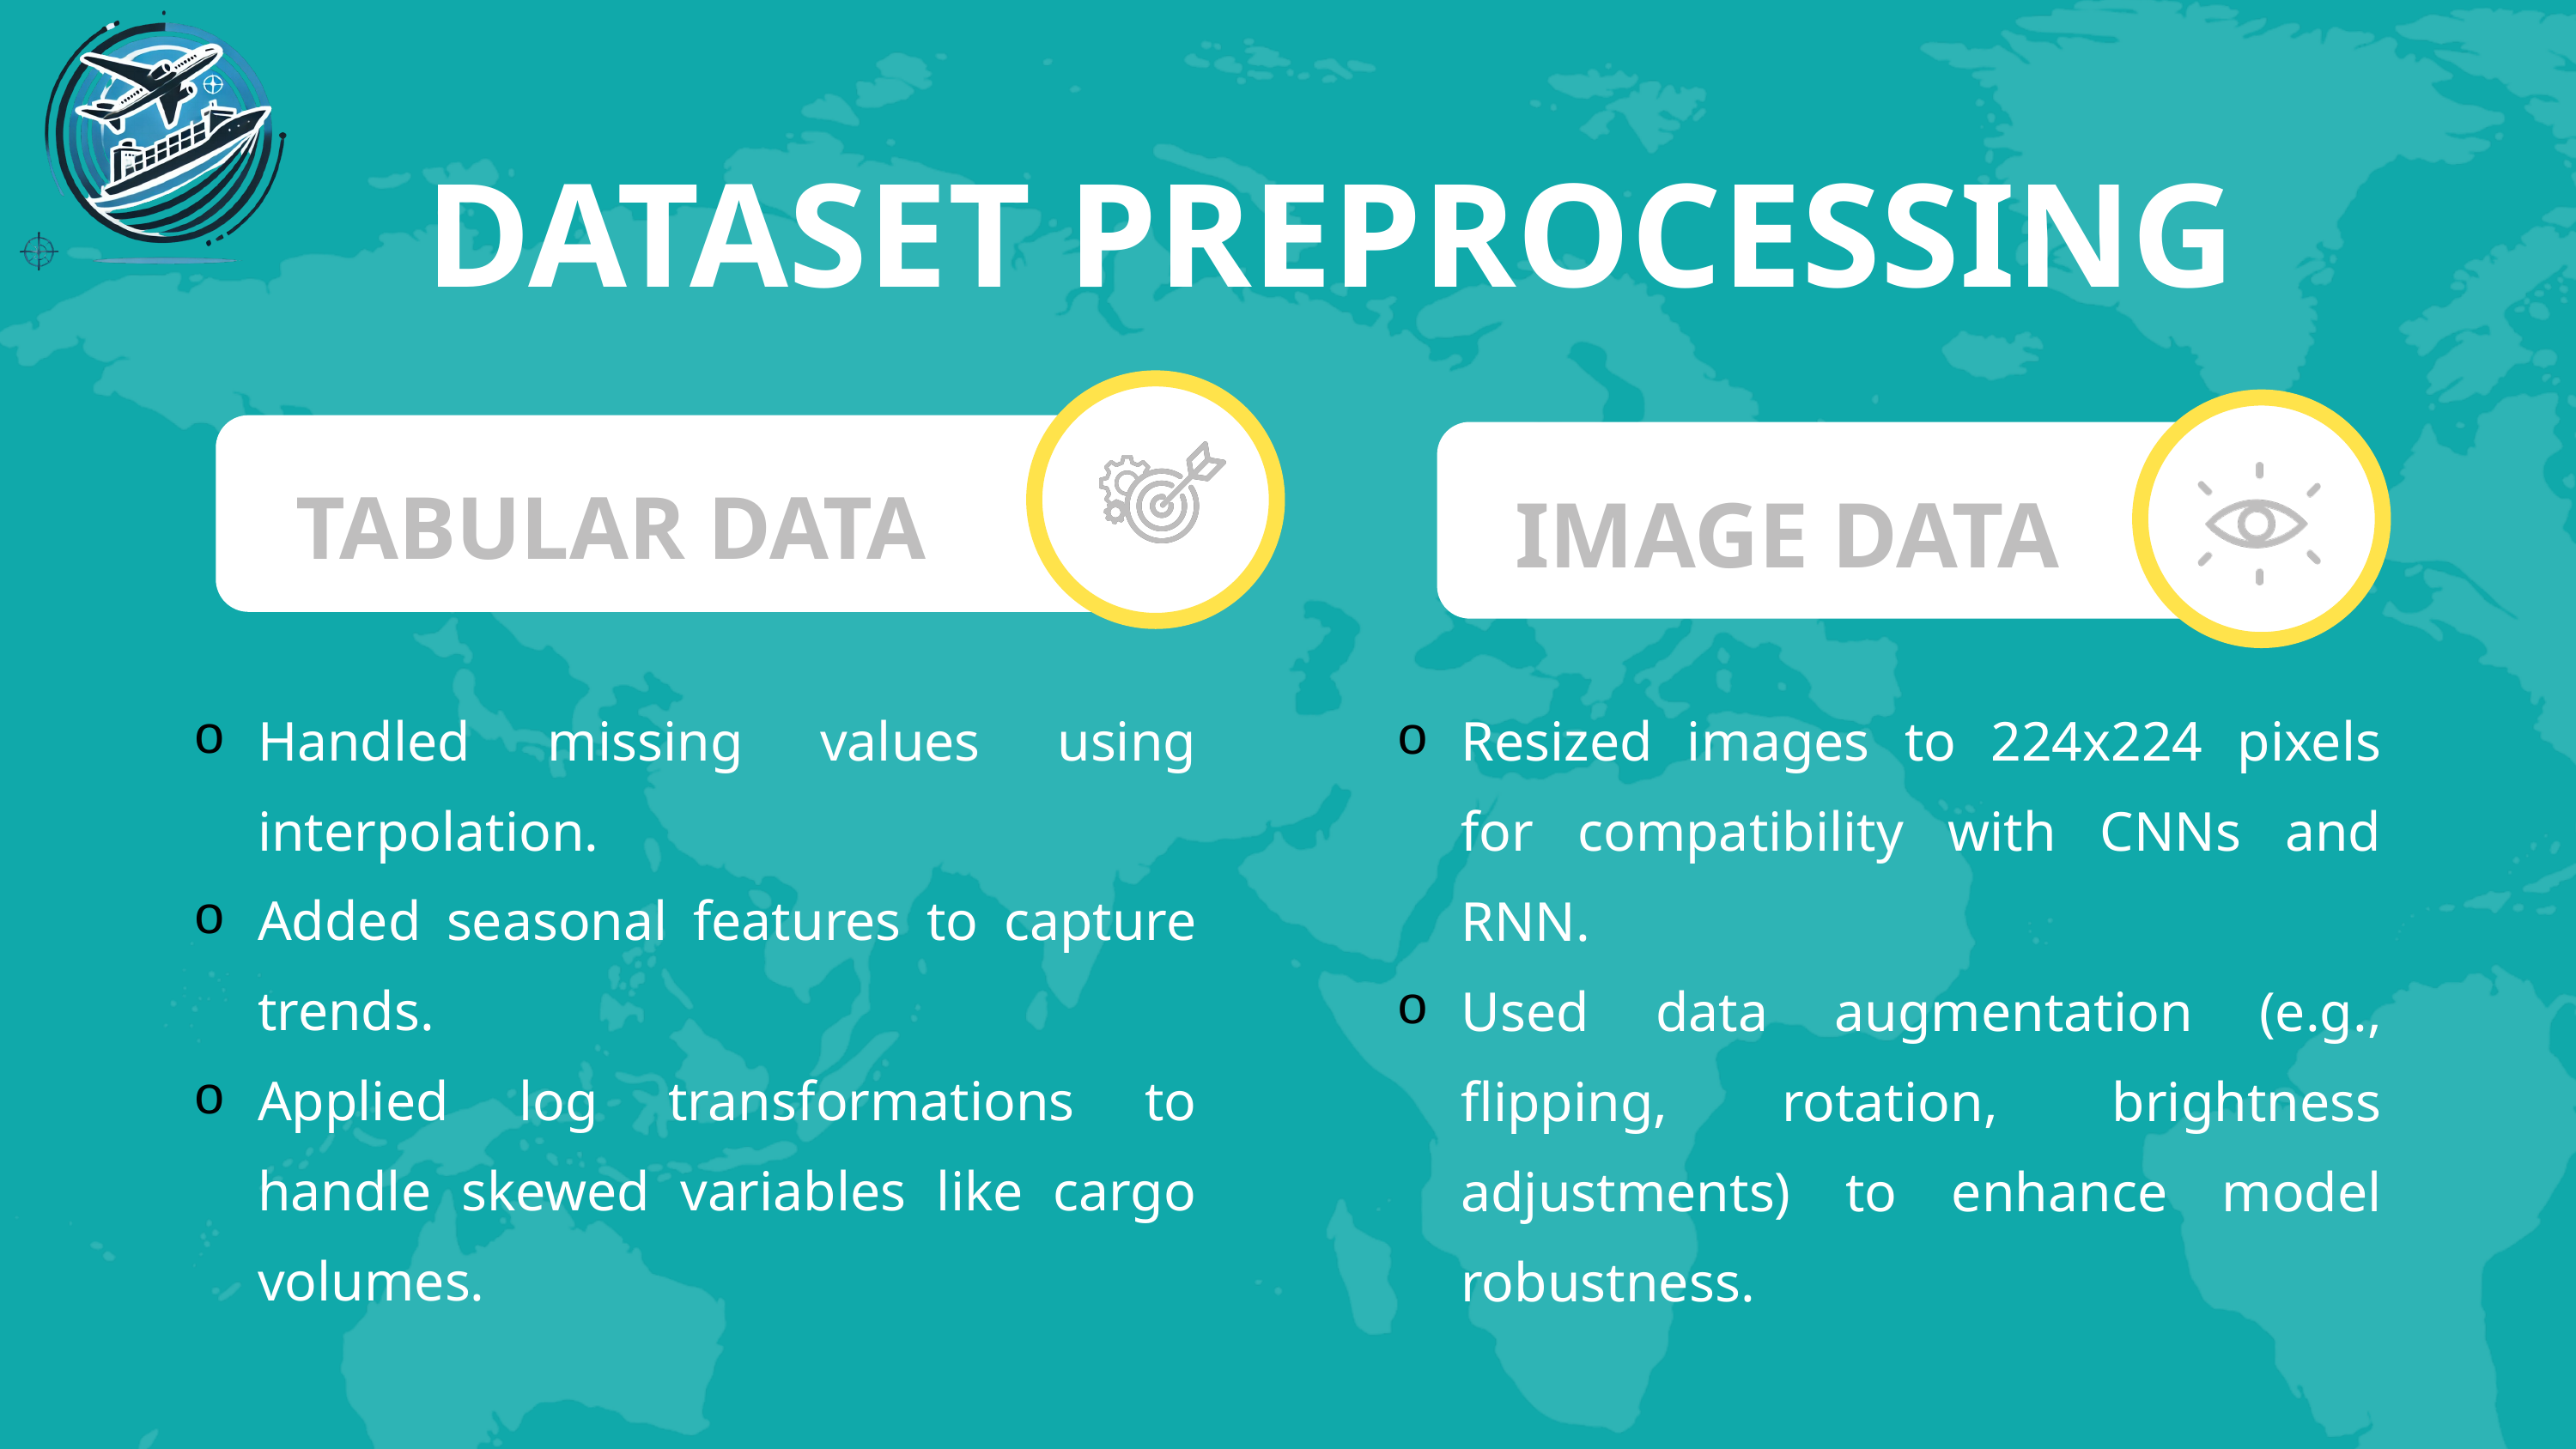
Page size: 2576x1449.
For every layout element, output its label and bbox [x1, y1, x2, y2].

text_box [1034, 378, 1278, 621]
picture [0, 0, 2576, 1449]
text_box [1437, 401, 2136, 619]
text_box [2140, 397, 2384, 640]
text_box [216, 394, 1030, 613]
